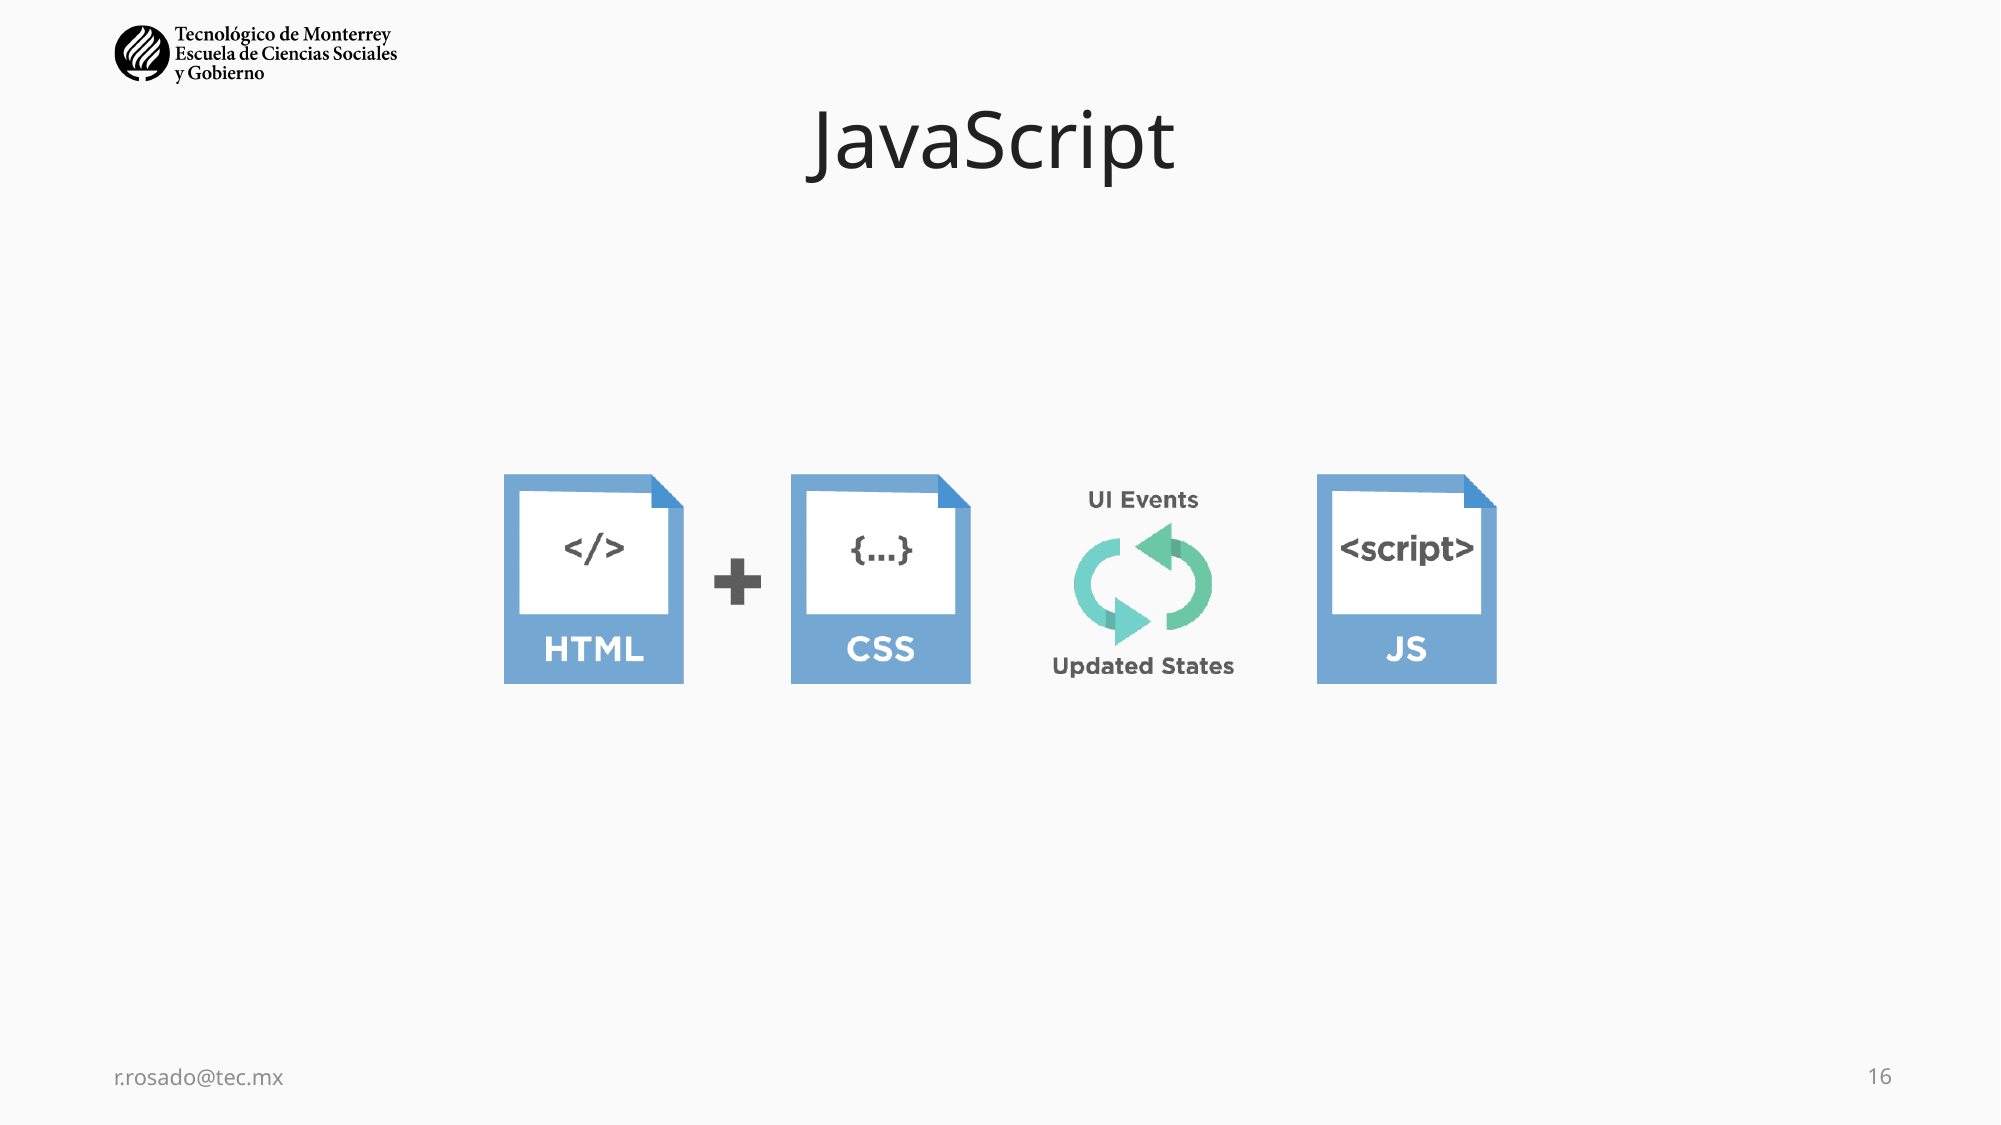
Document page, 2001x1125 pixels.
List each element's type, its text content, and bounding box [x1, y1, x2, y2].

title JavaScript [96, 76, 1892, 210]
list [444, 434, 1560, 742]
footer r.rosado@tec.mx [98, 1029, 1260, 1125]
slide_number 16 [1852, 1029, 1912, 1125]
picture [111, 24, 399, 76]
